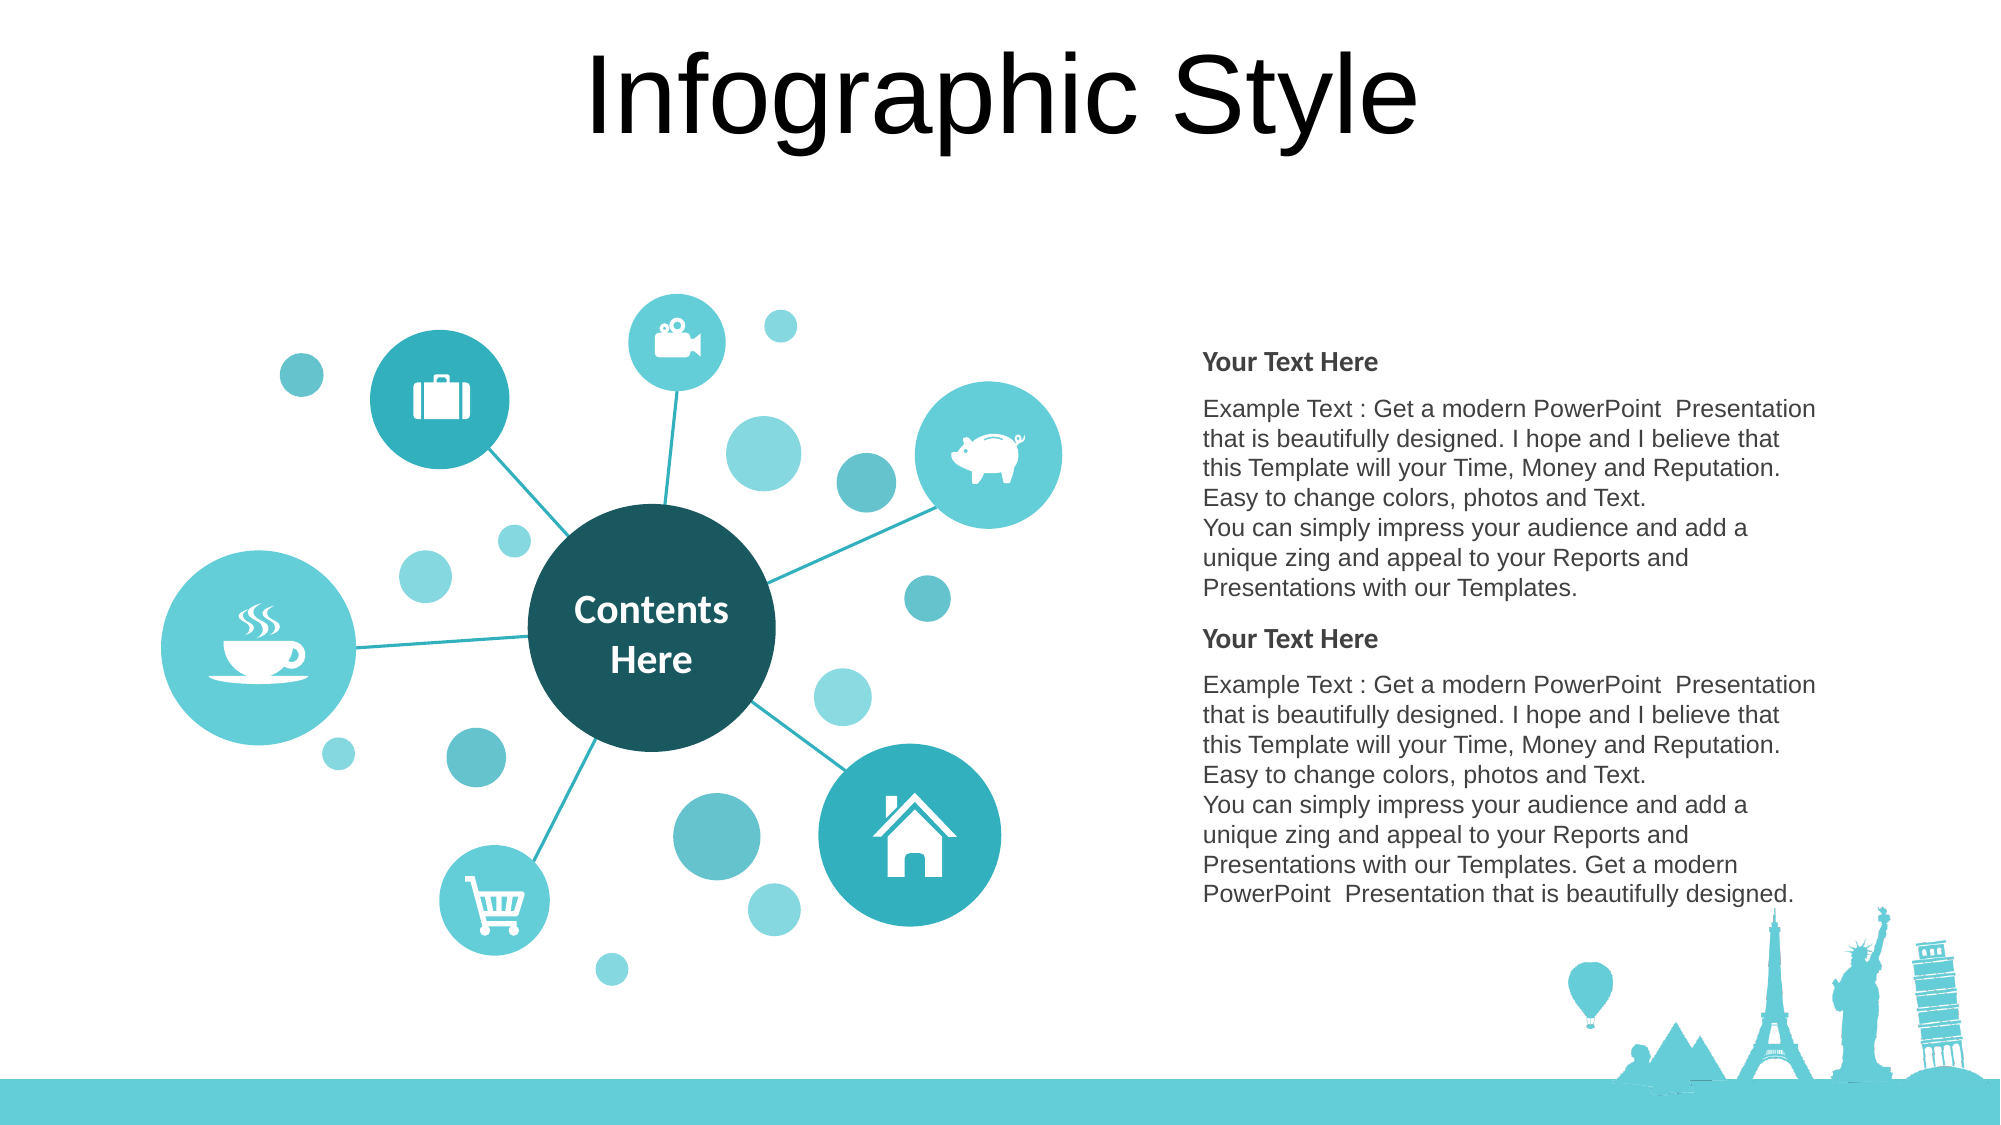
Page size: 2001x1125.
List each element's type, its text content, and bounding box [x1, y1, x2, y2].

picture [1899, 940, 1990, 1086]
picture [1733, 916, 1816, 1083]
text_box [160, 293, 1063, 986]
text_box Your Text Here [1188, 335, 1839, 384]
text_box Your Text Here [1188, 611, 1839, 661]
list Infographic Style [53, 38, 1952, 157]
picture [1568, 962, 1727, 1096]
text_box Example Text : Get a modern PowerPoint Presentation that is beautifully designed. I hope and I believe that this Template will your Time, Money and Reputation. Easy to change colors, photos and Text. You can simply impress your audience and add a unique zing and appeal to your Reports and Presentations with our Templates. [1188, 384, 1839, 609]
text_box Example Text : Get a modern PowerPoint Presentation that is beautifully designed. I hope and I believe that this Template will your Time, Money and Reputation. Easy to change colors, photos and Text. You can simply impress your audience and add a unique zing and appeal to your Reports and Presentations with our Templates. Get a modern PowerPoint Presentation that is beautifully designed. [1188, 661, 1839, 916]
picture [1830, 906, 1893, 1083]
